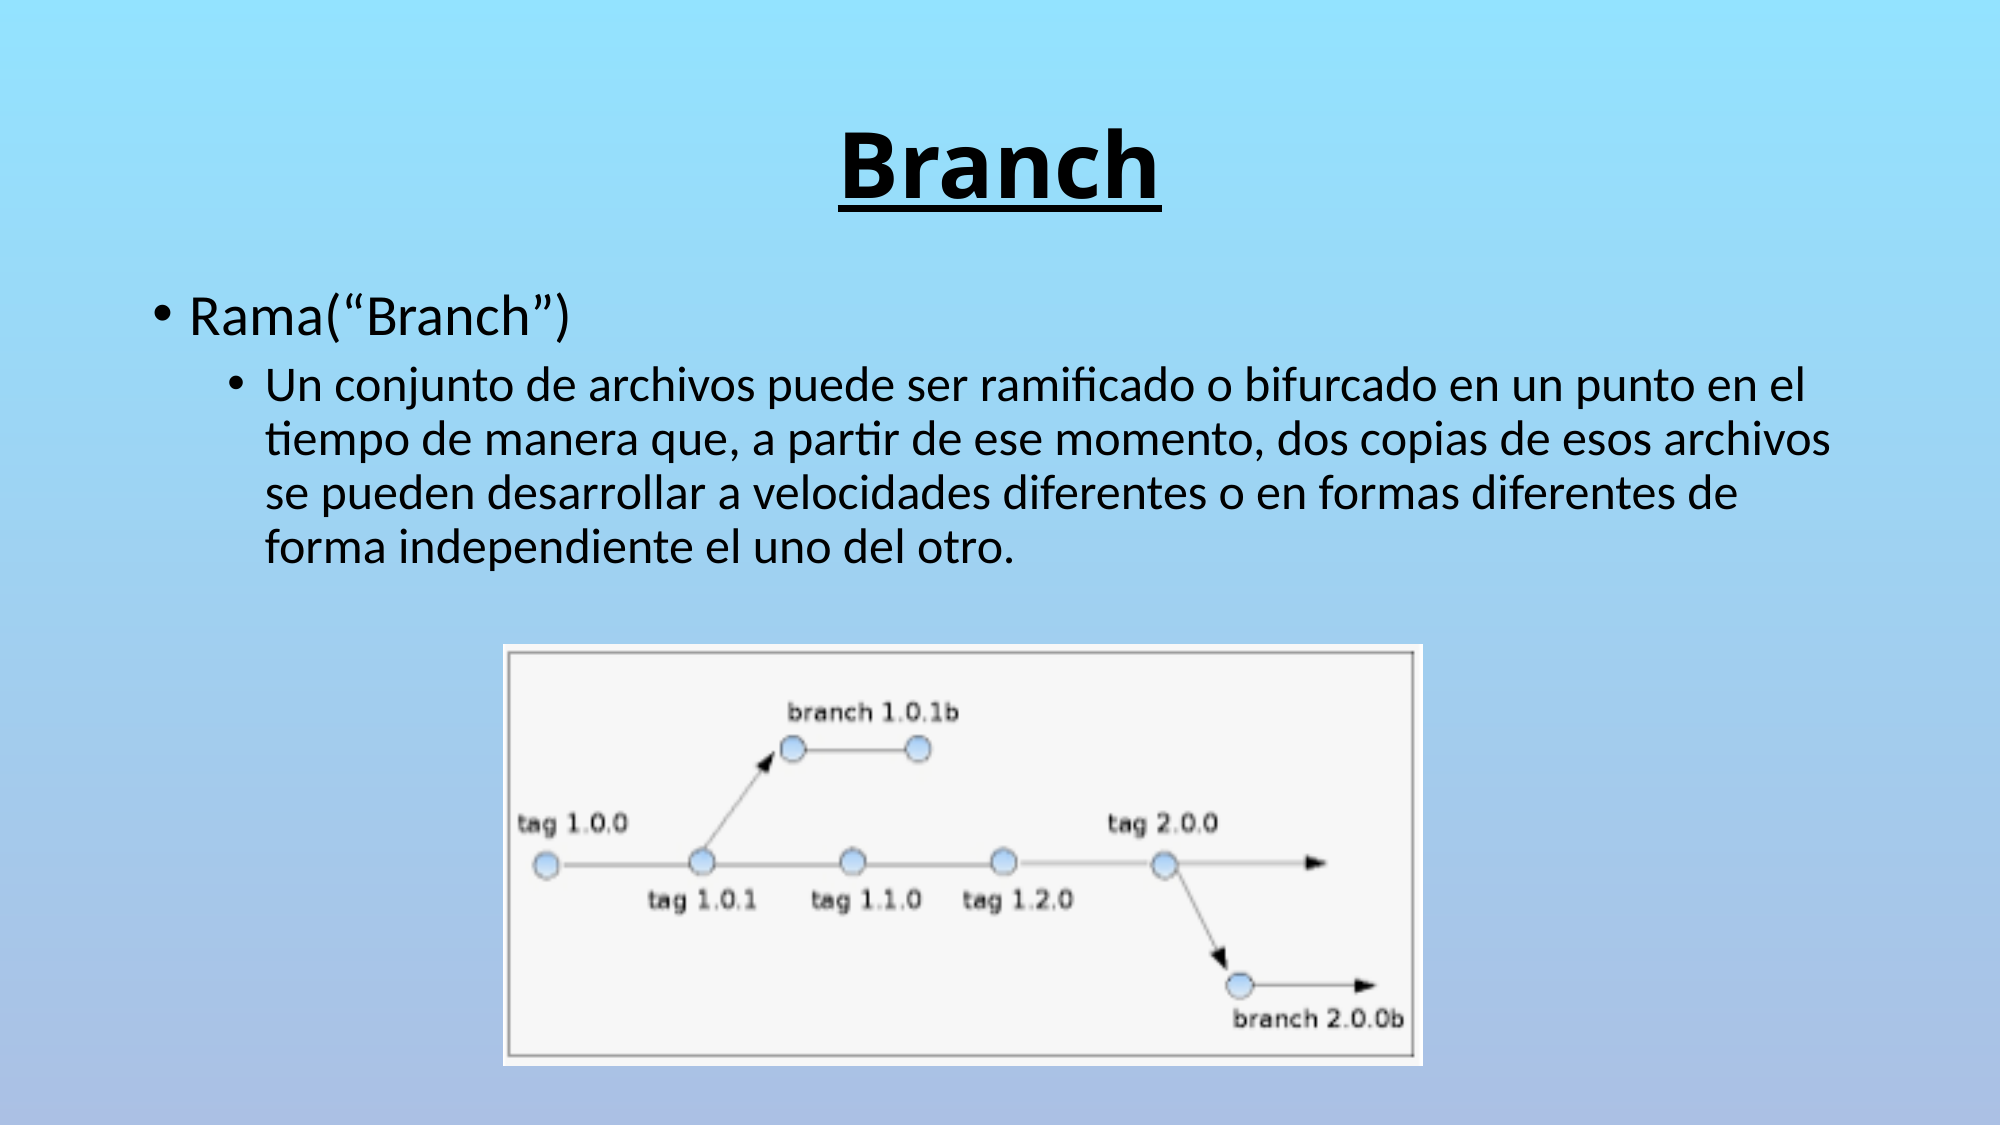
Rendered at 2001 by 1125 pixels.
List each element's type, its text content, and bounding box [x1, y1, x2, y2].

list Rama(“Branch”) Un conjunto de archivos puede ser ramificado o bifurcado en un punto en el tiempo de manera que, a partir de ese momento, dos copias de esos archivos se pueden desarrollar a velocidades diferentes o en formas diferentes de forma independiente el uno del otro. [137, 278, 1863, 992]
picture [503, 644, 1423, 1066]
title Branch [137, 59, 1863, 278]
